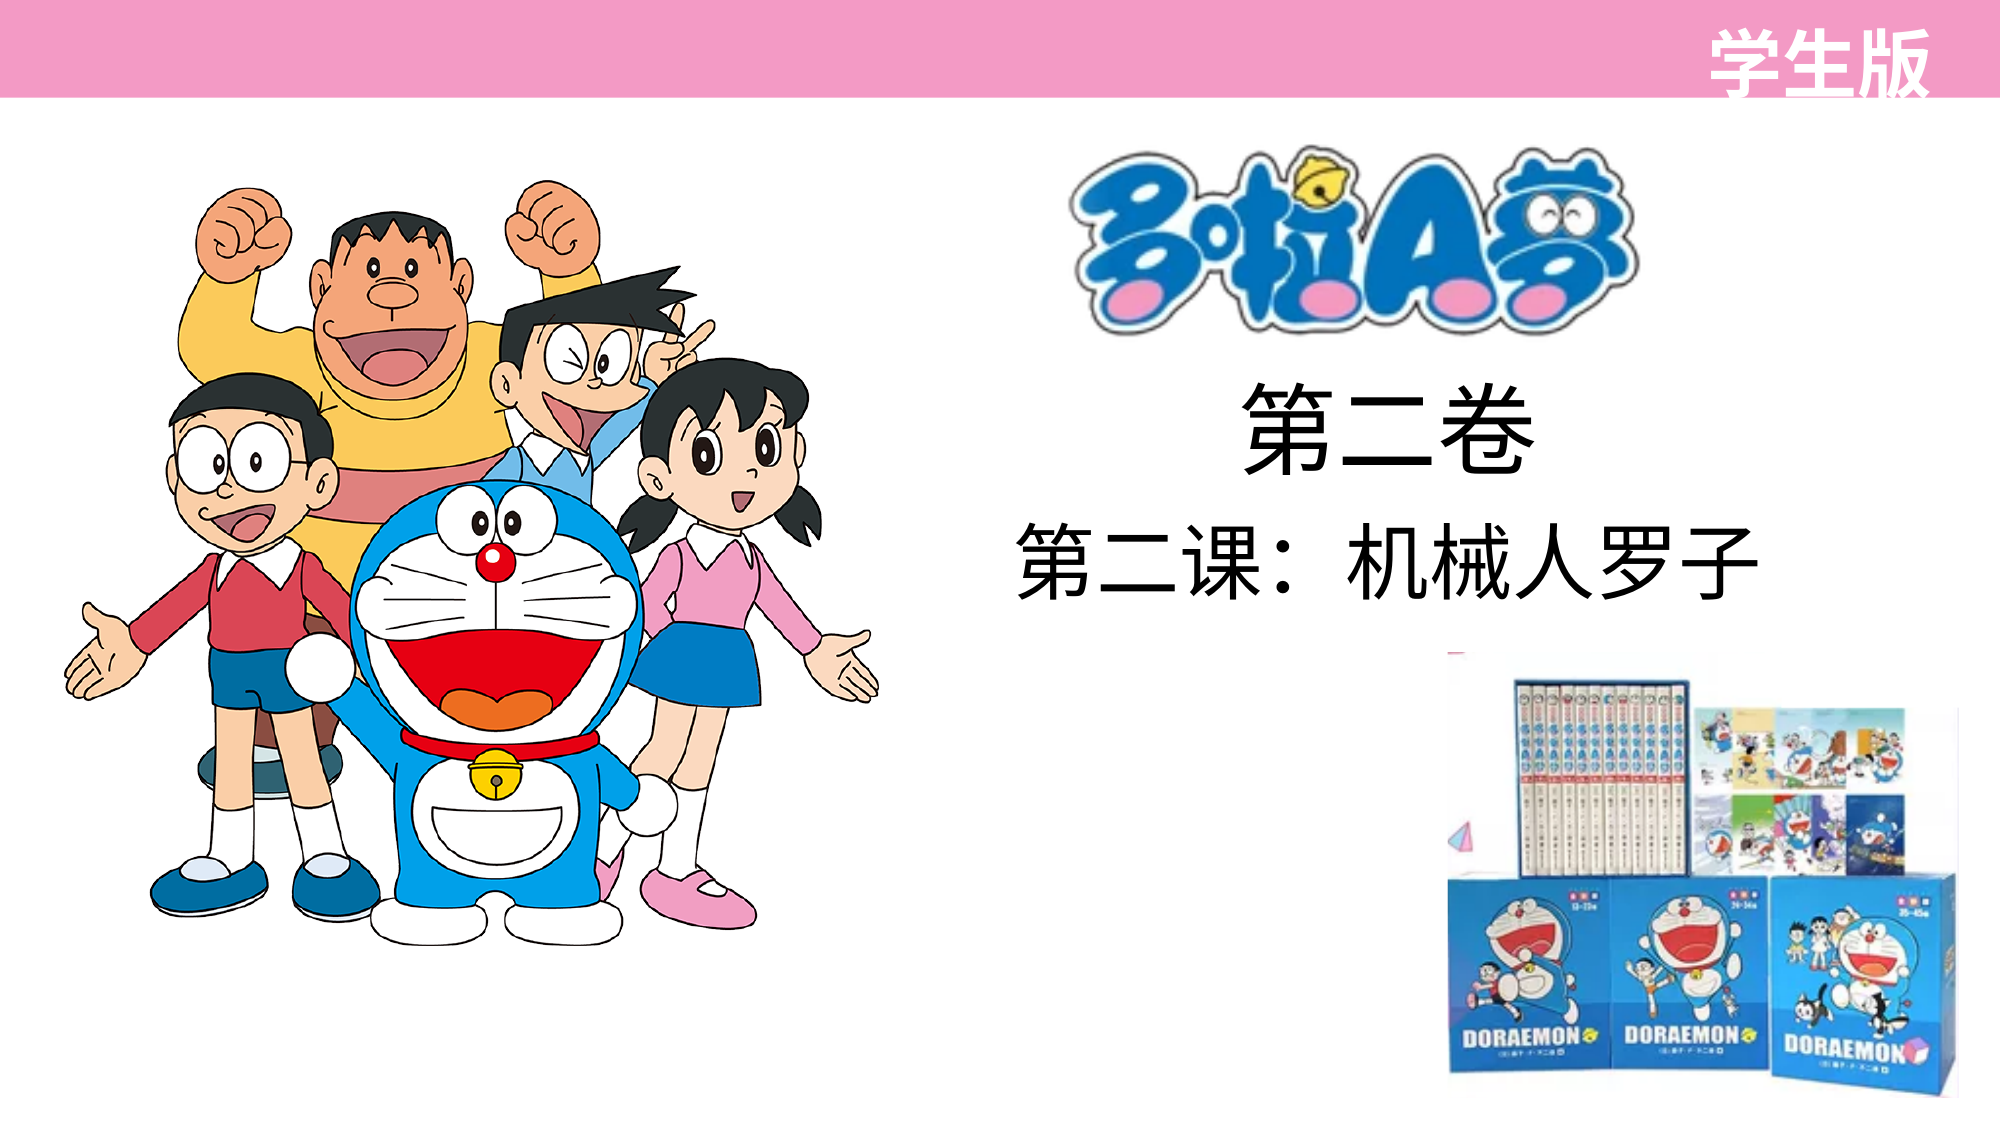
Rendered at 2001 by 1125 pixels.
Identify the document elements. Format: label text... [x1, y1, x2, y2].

picture [63, 179, 879, 946]
picture [1447, 684, 1959, 1098]
list 第二卷 [878, 373, 1897, 514]
picture [1047, 70, 1666, 373]
list 第二课：机械人罗子 [878, 514, 1897, 684]
